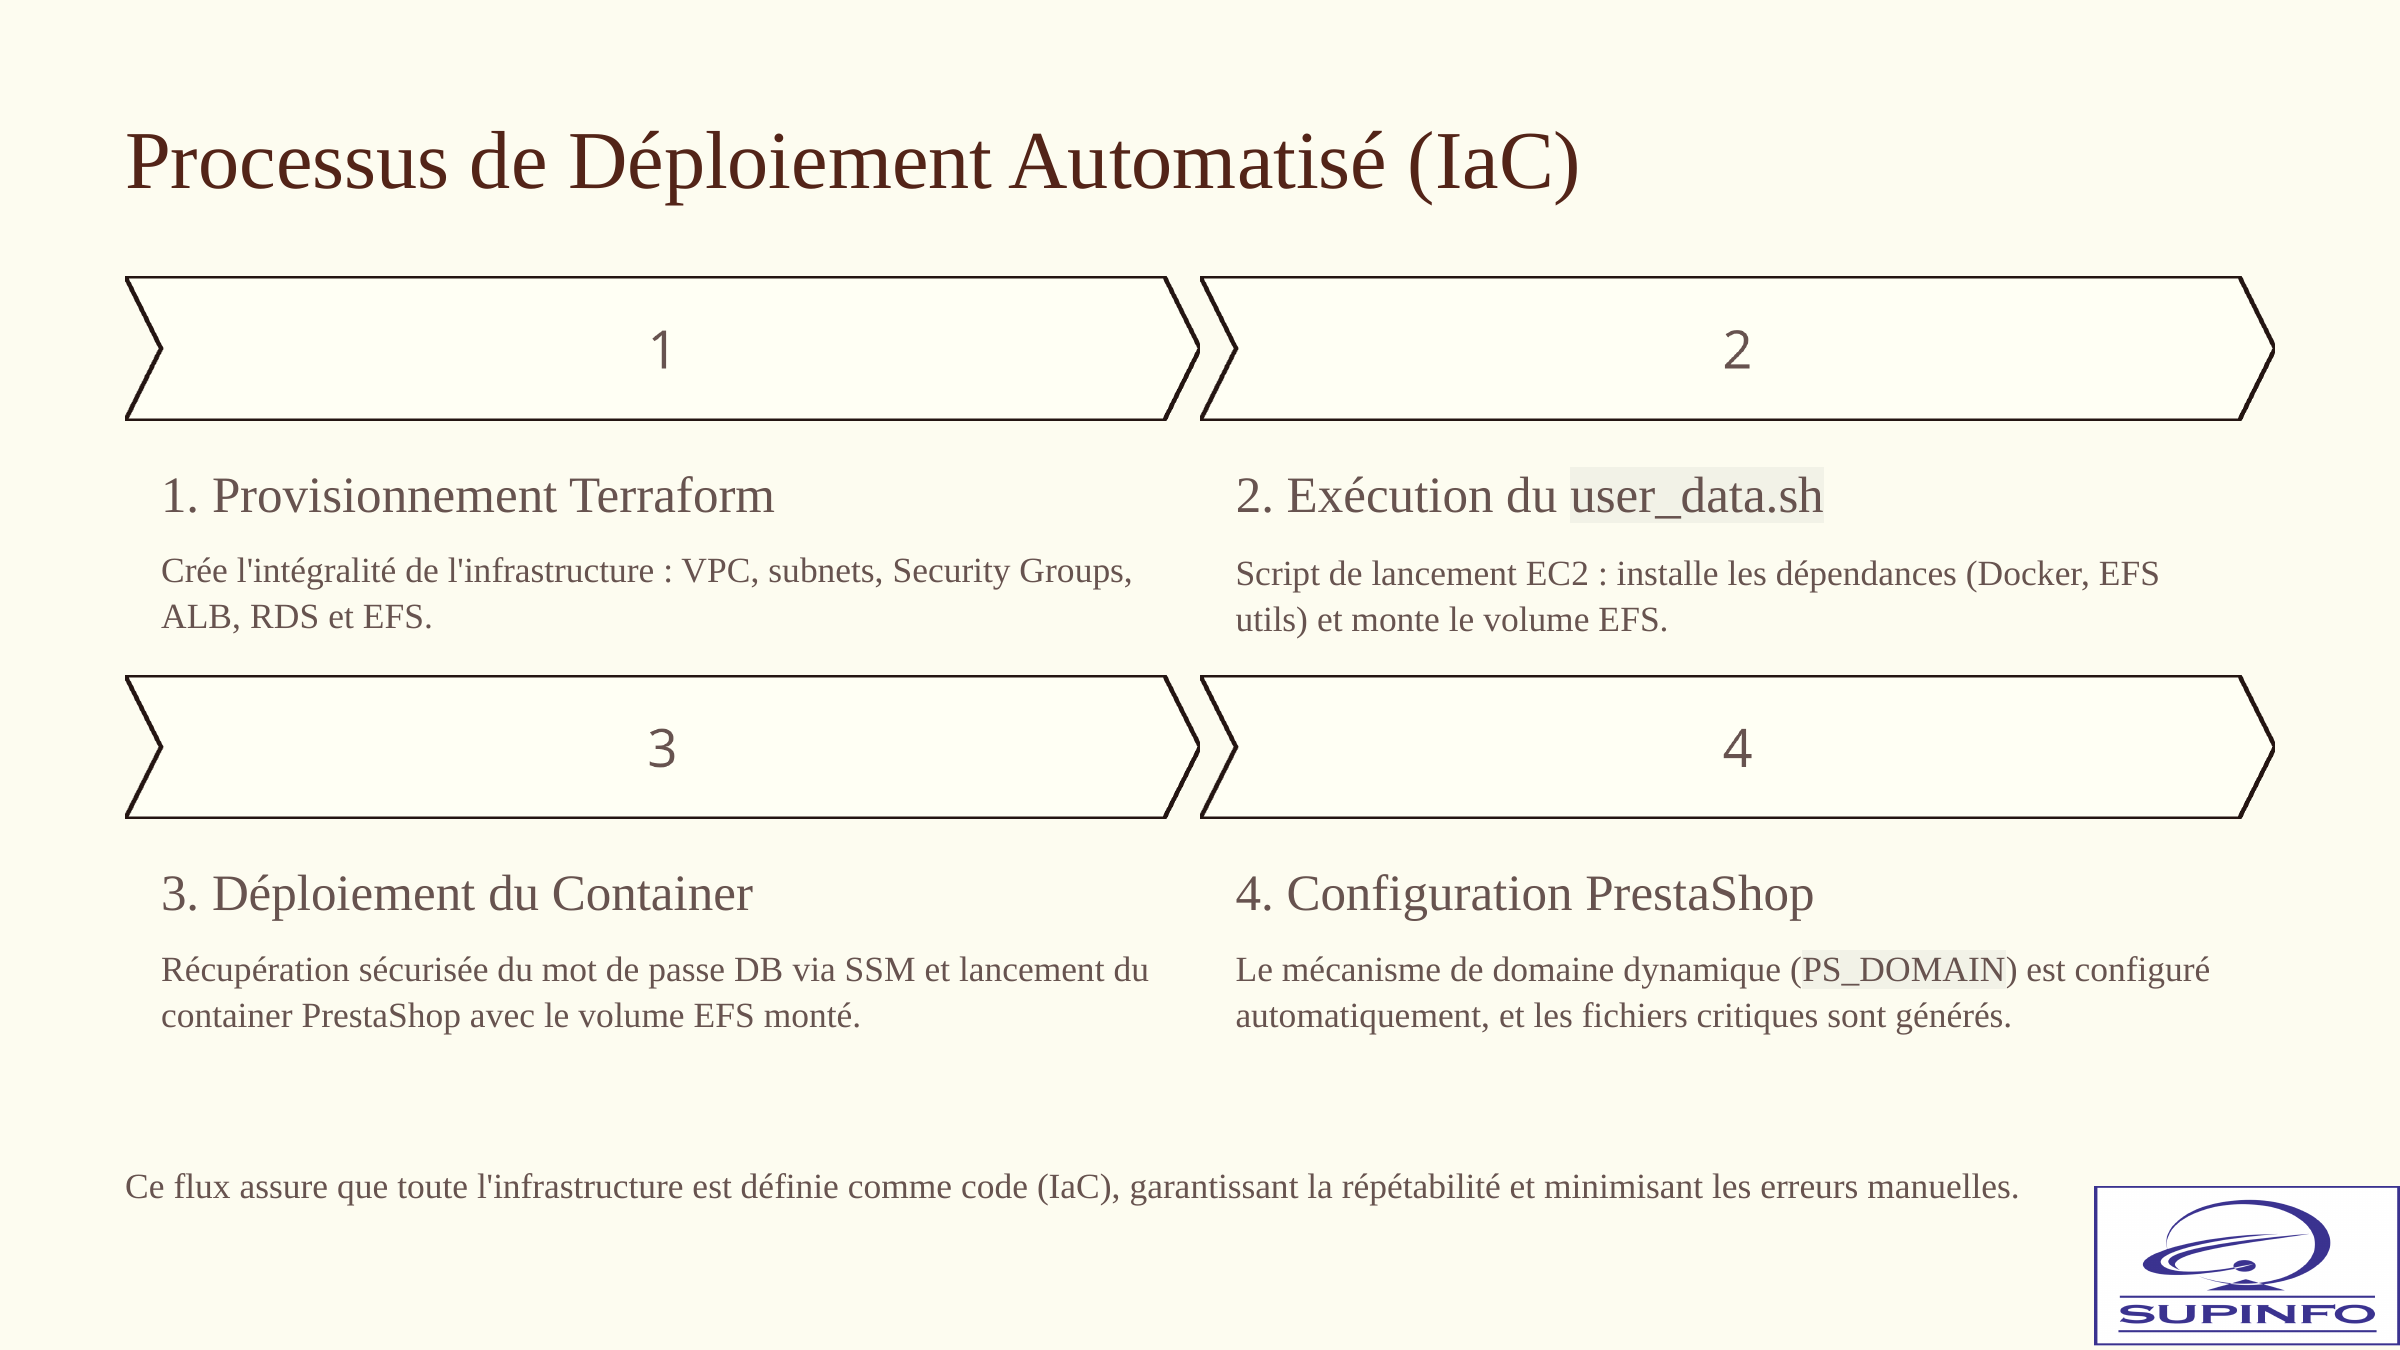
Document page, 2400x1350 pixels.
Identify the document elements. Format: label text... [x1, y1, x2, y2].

text_box Ce flux assure que toute l'infrastructure est définie comme code (IaC), garantissant la répétabilité et minimisant les erreurs manuelles. [125, 1159, 2275, 1253]
picture [125, 675, 2275, 819]
text_box 4. Configuration PrestaShop [1235, 854, 1880, 922]
text_box 3. Déploiement du Container [161, 854, 836, 922]
text_box Script de lancement EC2 : installe les dépendances (Docker, EFS utils) et monte le volume EFS. [1235, 546, 2239, 640]
text_box Récupération sécurisée du mot de passe DB via SSM et lancement du container PrestaShop avec le volume EFS monté. [160, 942, 1165, 1083]
text_box 2. Exécution du user_data.sh [1235, 455, 1913, 526]
text_box Processus de Déploiement Automatisé (IaC) [125, 98, 1737, 206]
text_box Crée l'intégralité de l'infrastructure : VPC, subnets, Security Groups, ALB, RDS et EFS. [160, 544, 1165, 638]
text_box Le mécanisme de domaine dynamique (PS_DOMAIN) est configuré automatiquement, et les fichiers critiques sont générés. [1235, 942, 2239, 1084]
picture [2094, 1186, 2400, 1346]
text_box 1. Provisionnement Terraform [160, 455, 835, 523]
picture [125, 276, 2275, 421]
